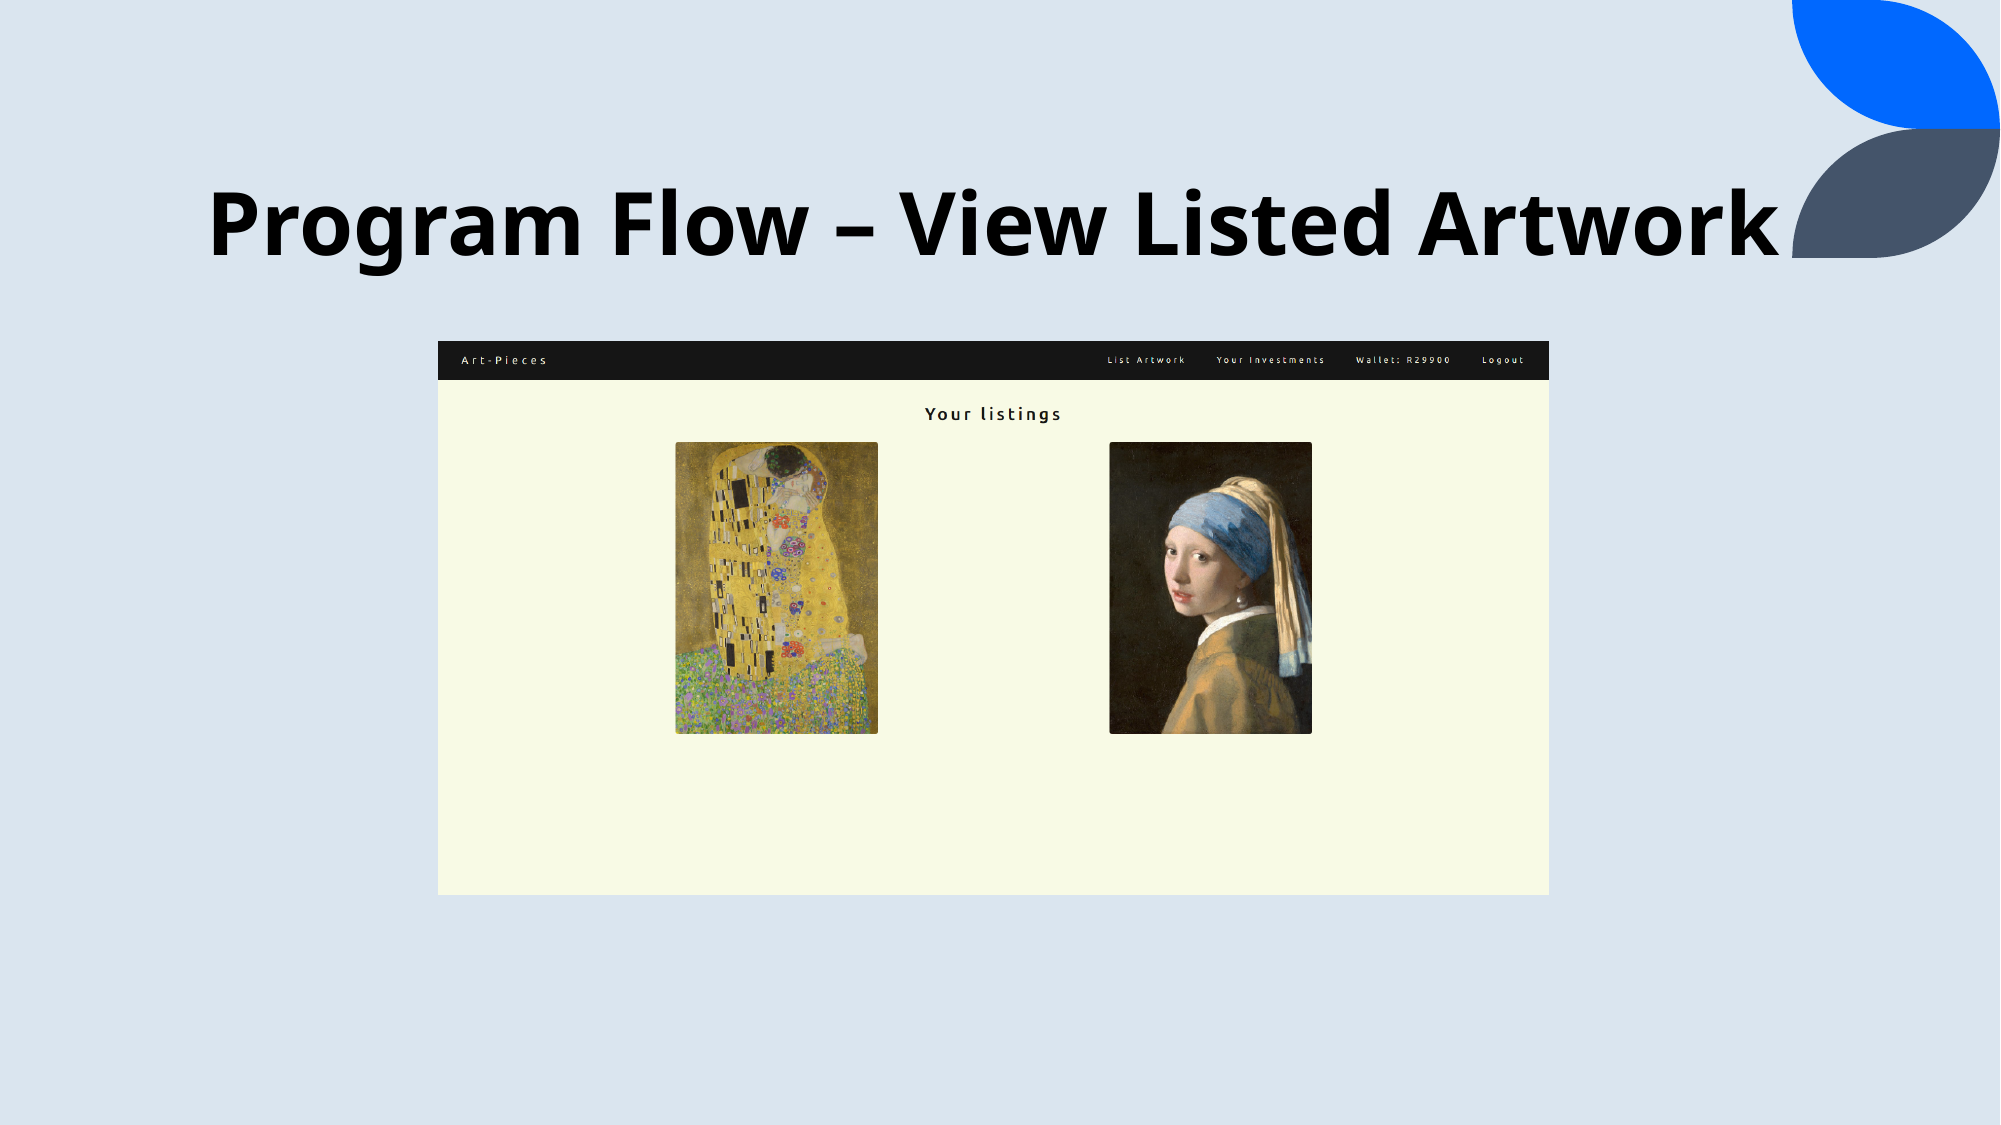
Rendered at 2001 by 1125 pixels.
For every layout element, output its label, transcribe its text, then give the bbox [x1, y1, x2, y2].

picture [438, 341, 1549, 895]
title Program Flow – View Listed Artwork [191, 22, 1796, 280]
